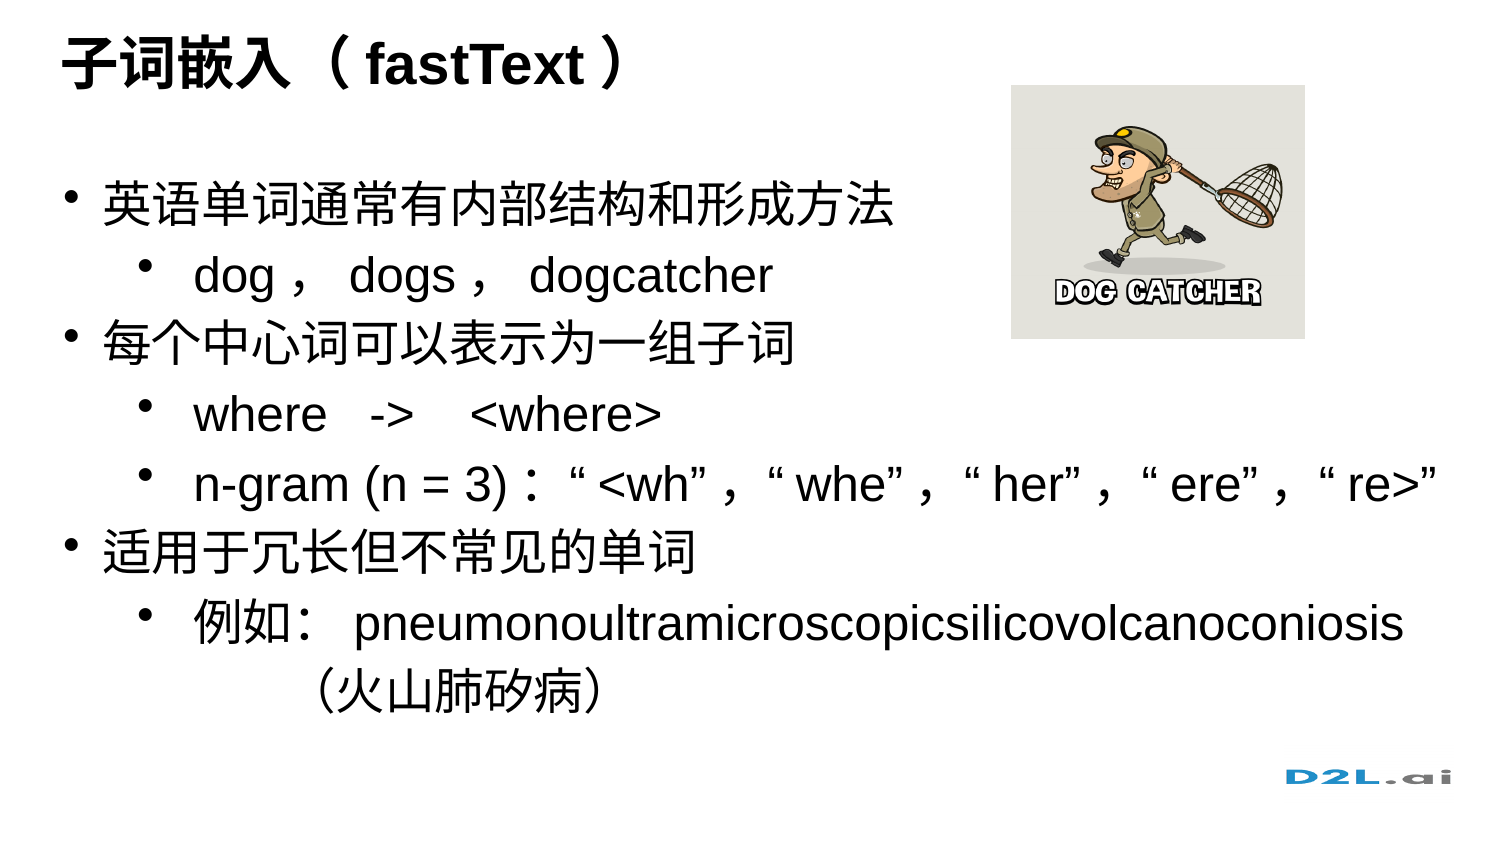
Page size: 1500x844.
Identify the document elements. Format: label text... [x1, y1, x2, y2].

picture [1284, 745, 1454, 806]
picture [1010, 85, 1305, 339]
list 英语单词通常有内部结构和形成方法 dog，dogs，dogcatcher 每个中心词可以表示为一组子词 where -> <where> n-gram (n = 3)：“<wh”，“whe”，“her”，“ere”，“re>” 适用于冗长但不常见的单词 例如：pneumonoultramicroscopicsilicovolcanoconiosis （火山肺矽病） [55, 165, 1453, 750]
title 子词嵌入（fastText） [52, 18, 1400, 109]
